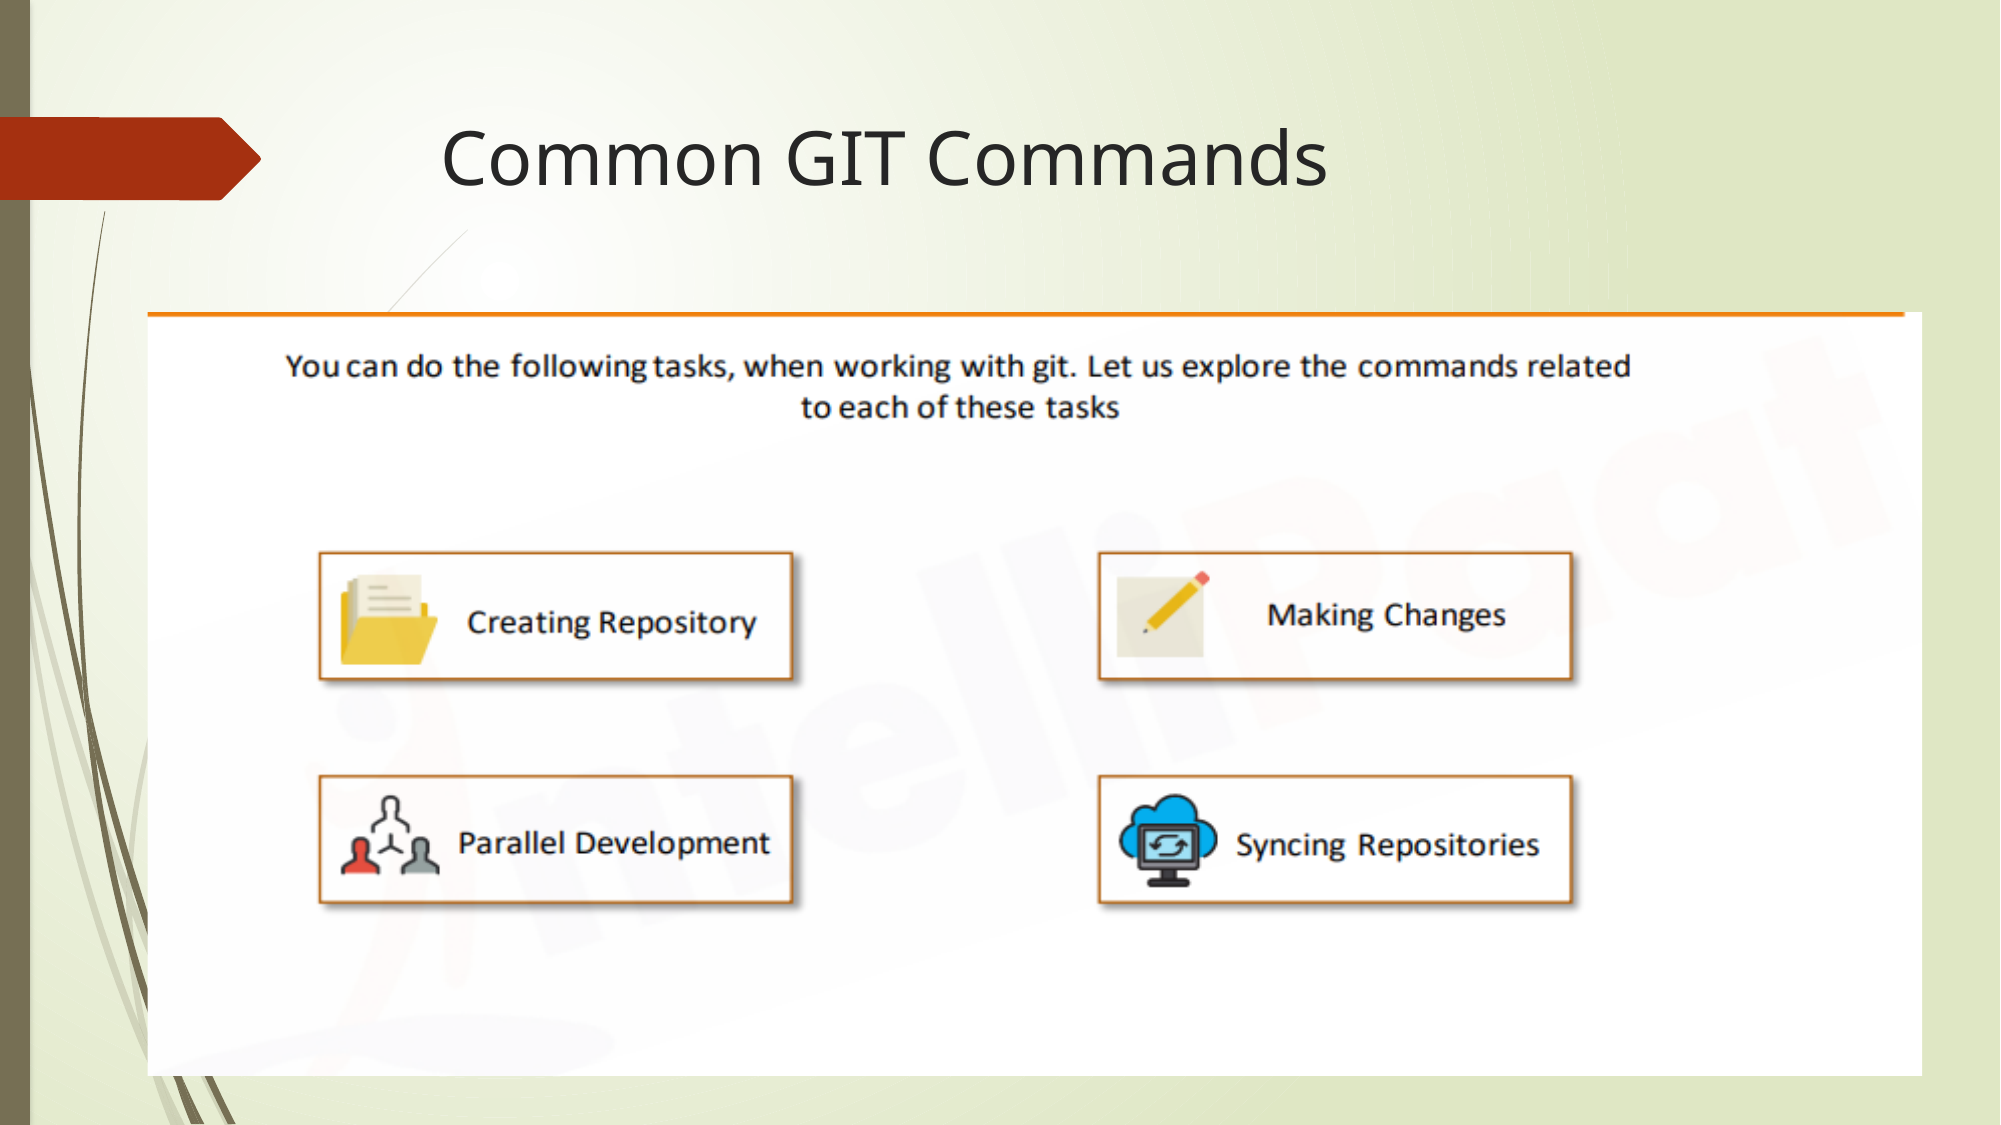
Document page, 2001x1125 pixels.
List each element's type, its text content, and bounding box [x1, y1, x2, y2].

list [147, 312, 1923, 1076]
title Common GIT Commands [425, 102, 1888, 312]
